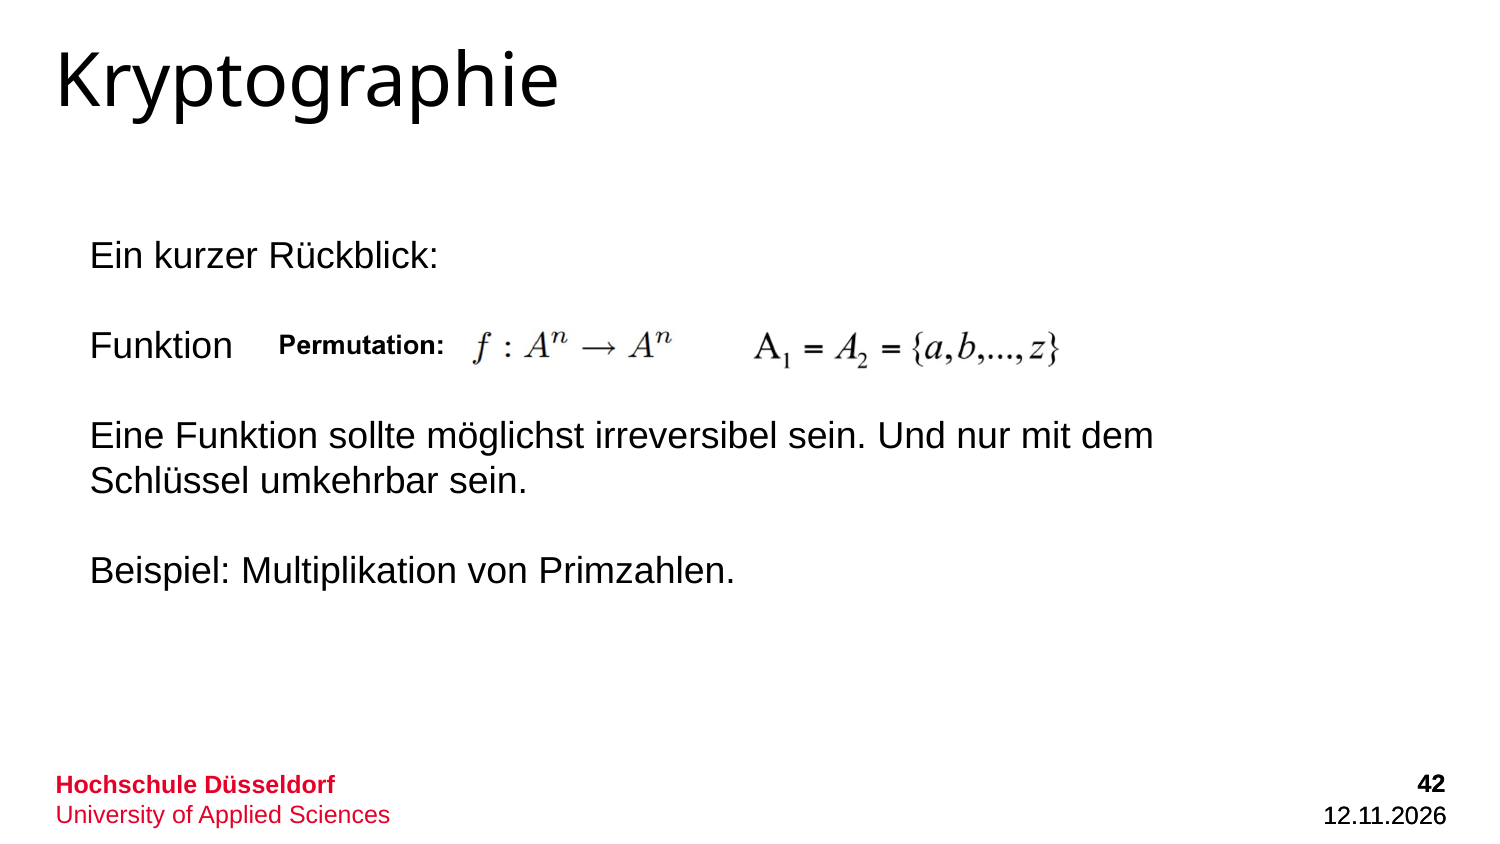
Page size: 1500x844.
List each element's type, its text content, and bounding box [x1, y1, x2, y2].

text_box 42 [1283, 759, 1461, 815]
text_box Ein kurzer Rückblick: Funktion Eine Funktion sollte möglichst irreversibel sein. Und nur mit dem Schlüssel umkehrbar sein. Beispiel: Multiplikation von Primzahlen. [74, 223, 1198, 689]
title Kryptographie [39, 24, 1461, 160]
picture [249, 309, 1152, 388]
text_box 15.12.2022 [1305, 785, 1463, 844]
